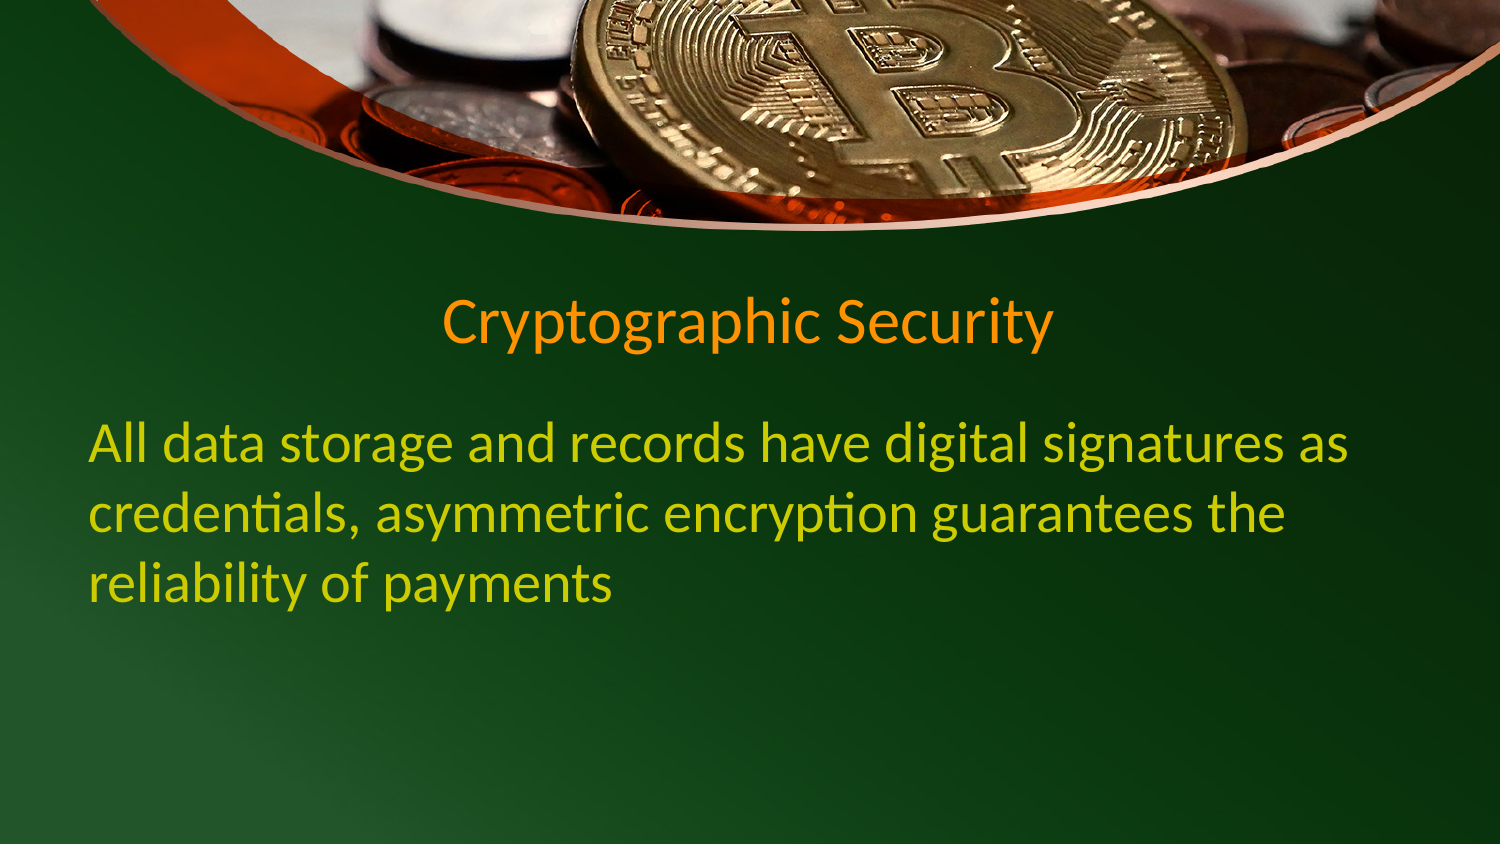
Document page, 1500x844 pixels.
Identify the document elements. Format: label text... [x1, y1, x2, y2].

list All data storage and records have digital signatures as credentials, asymmetric encryption guarantees the reliability of payments [73, 396, 1427, 823]
title Cryptographic Security [73, 246, 1424, 388]
picture [0, 0, 1500, 844]
